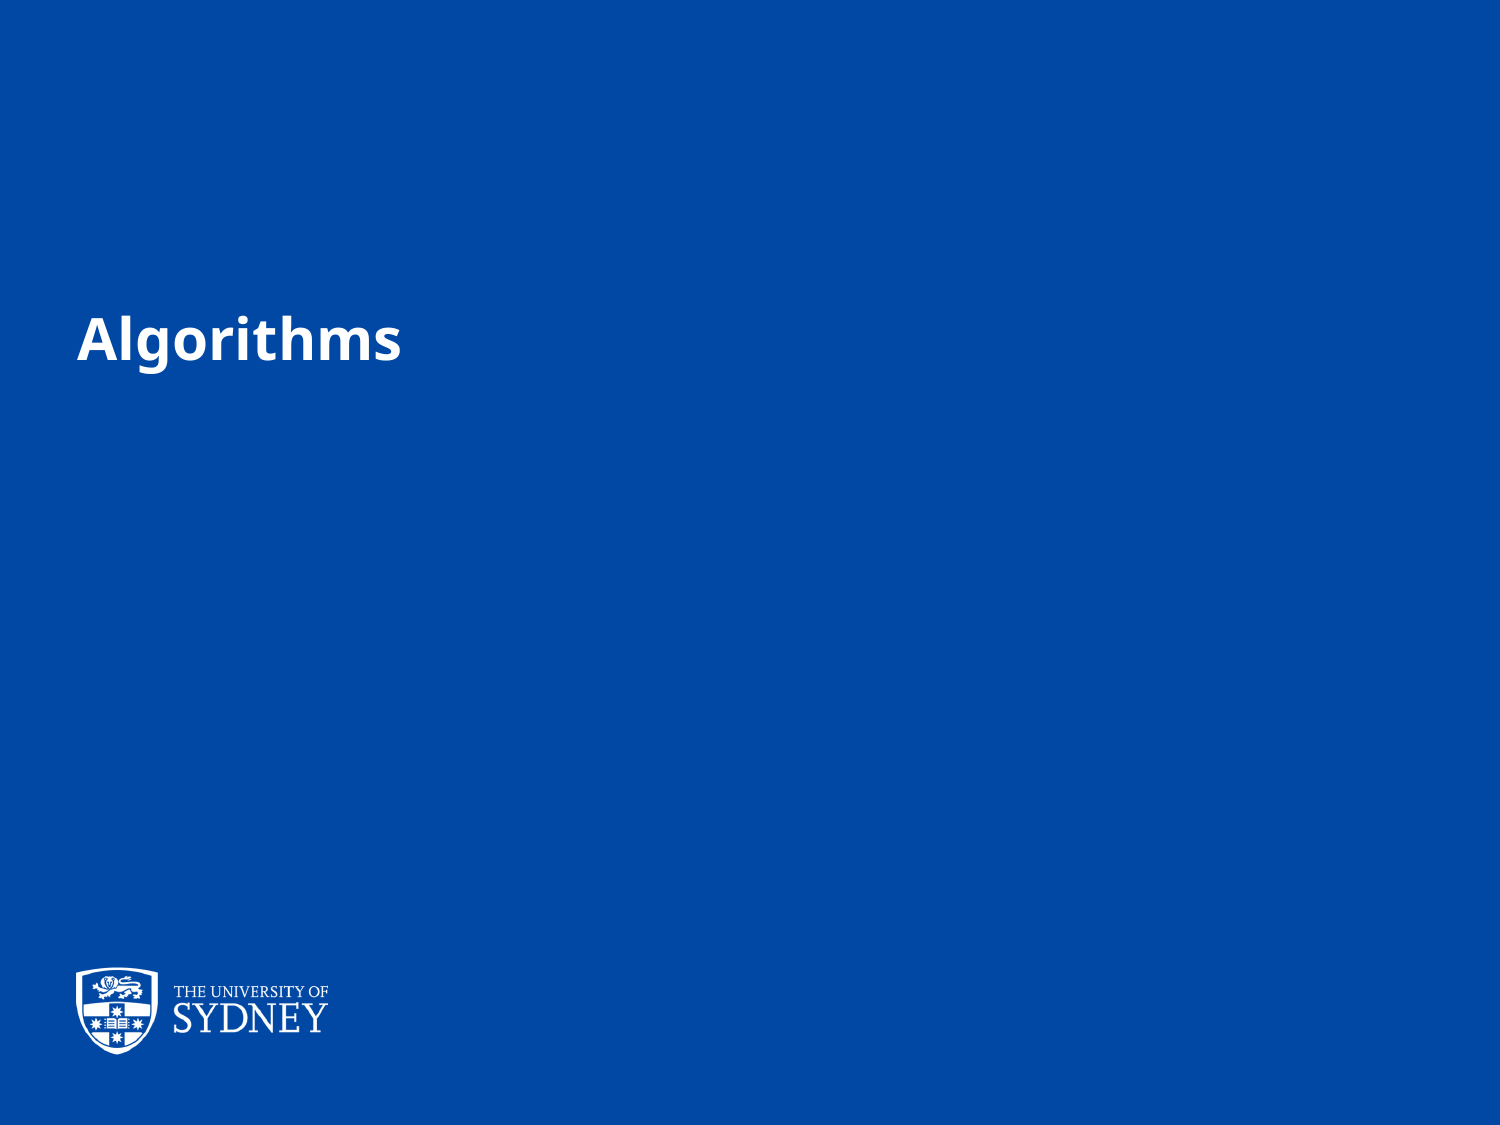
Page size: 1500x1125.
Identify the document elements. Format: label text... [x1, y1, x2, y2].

picture [0, 0, 1500, 1125]
title Algorithms [62, 294, 711, 368]
